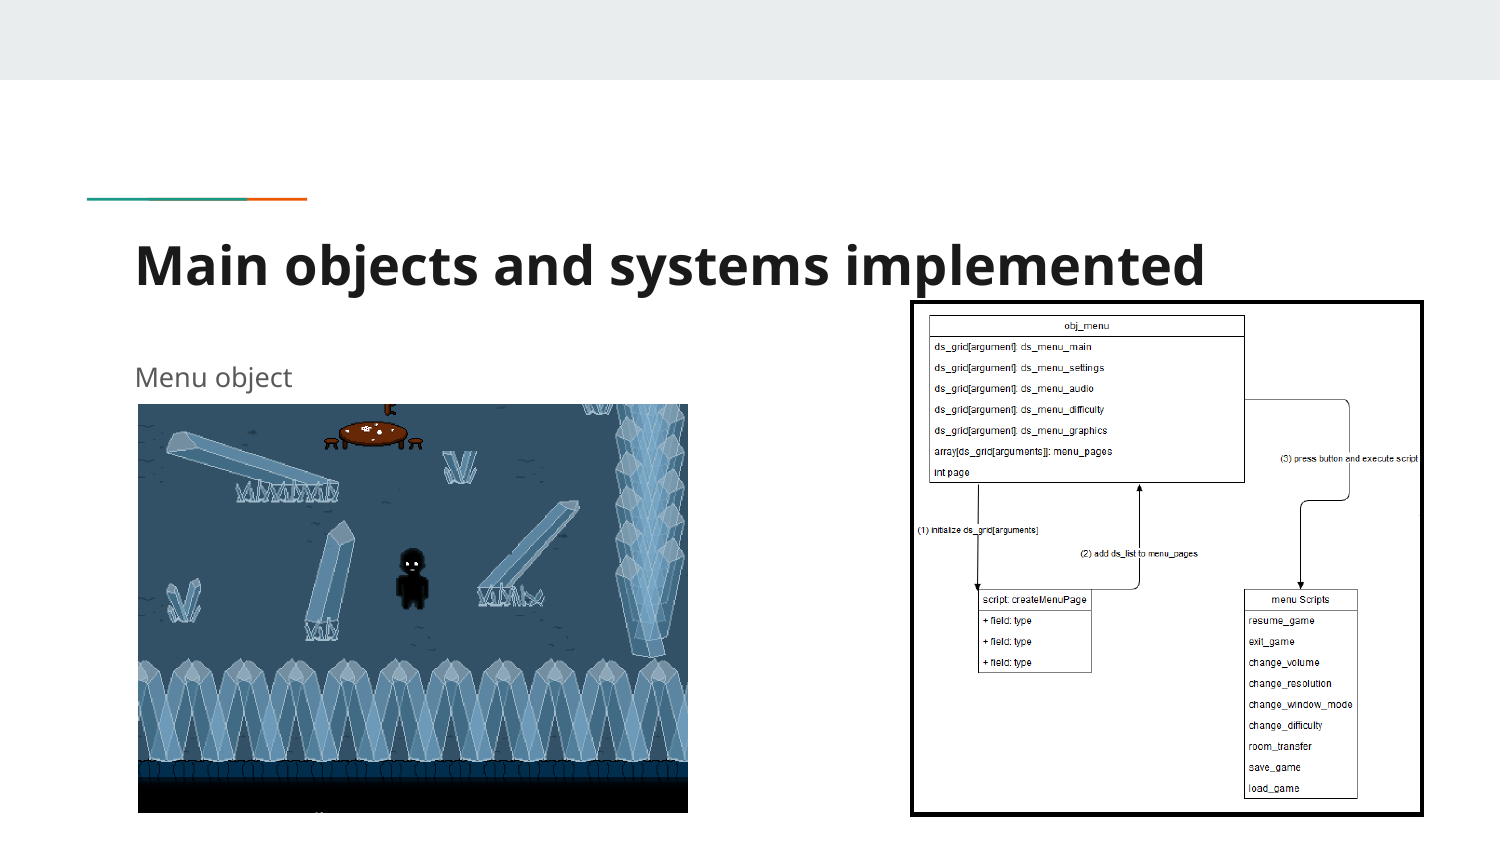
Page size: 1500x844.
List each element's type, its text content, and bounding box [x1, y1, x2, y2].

picture [913, 303, 1420, 813]
picture [138, 403, 689, 813]
list Menu object [119, 341, 908, 712]
title Main objects and systems implemented [119, 216, 1381, 305]
